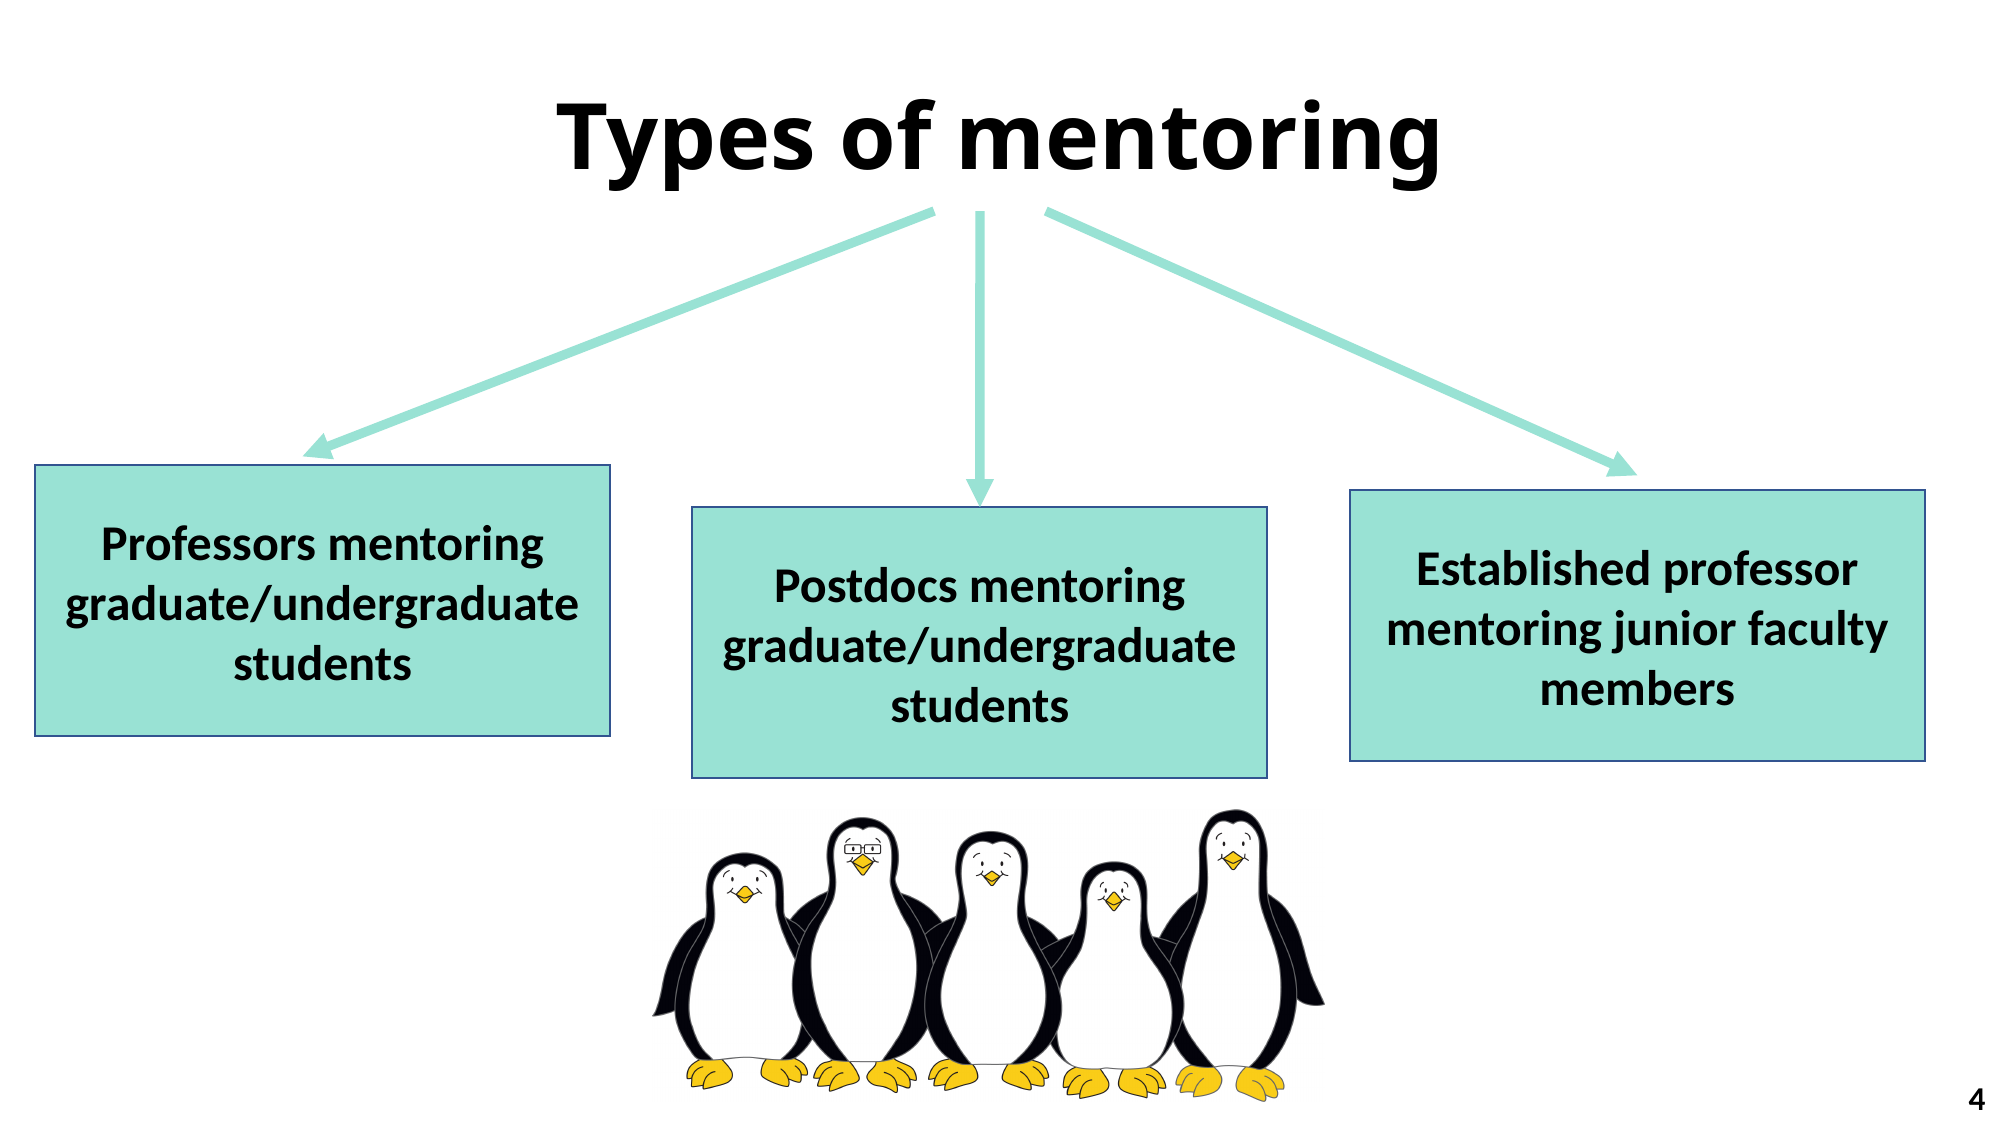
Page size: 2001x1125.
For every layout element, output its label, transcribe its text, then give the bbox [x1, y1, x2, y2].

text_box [1045, 210, 1638, 476]
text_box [302, 210, 935, 457]
title Types of mentoring [137, 31, 1863, 249]
picture [652, 809, 1325, 1102]
text_box Professors mentoring graduate/undergraduate students [34, 464, 611, 737]
text_box Established professor mentoring junior faculty members [1349, 489, 1926, 762]
text_box Postdocs mentoring graduate/undergraduate students [691, 506, 1268, 779]
